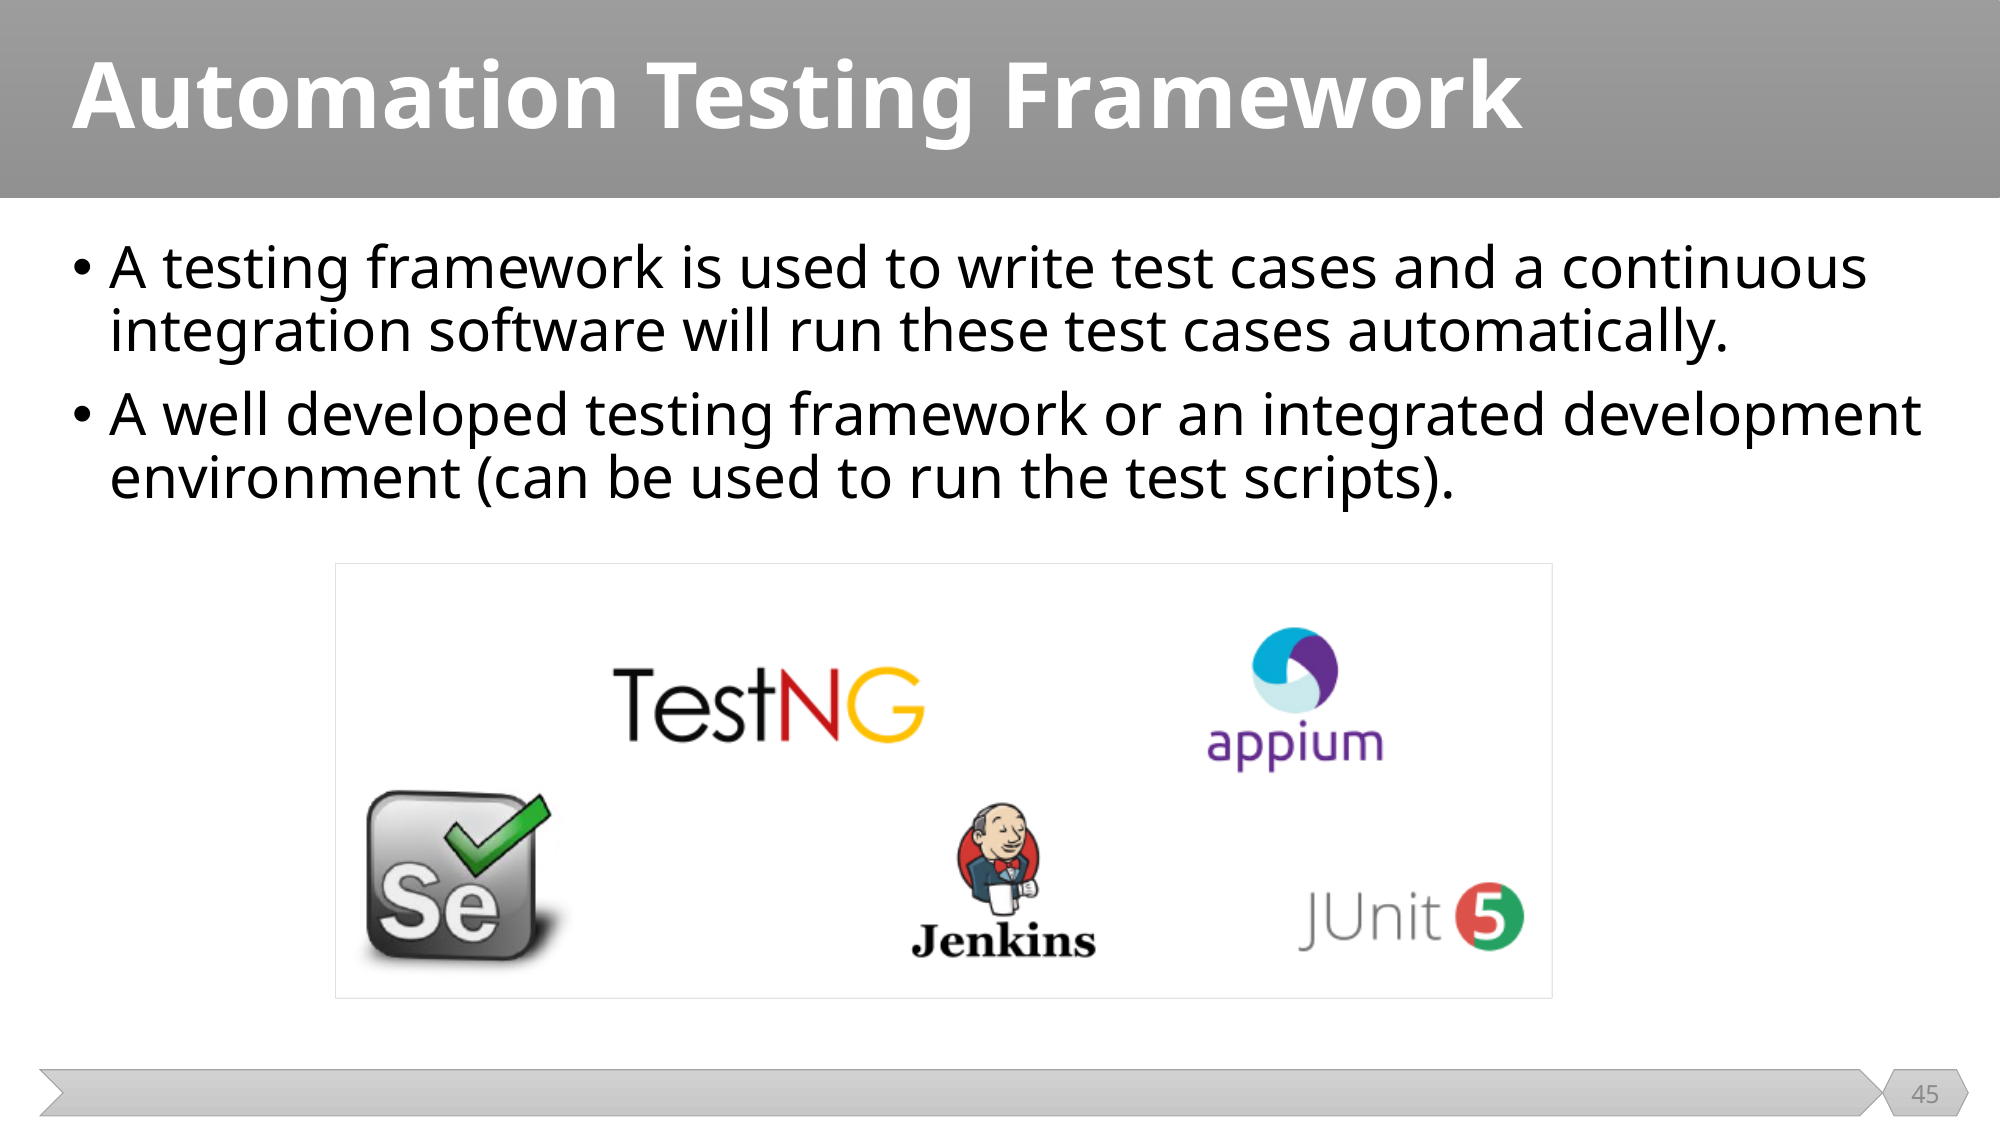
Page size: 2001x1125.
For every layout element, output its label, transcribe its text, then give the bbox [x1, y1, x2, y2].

slide_number 45 [1882, 1065, 1969, 1125]
title Automation Testing Framework [56, 0, 1969, 199]
picture [334, 562, 1554, 1000]
list A testing framework is used to write test cases and a continuous integration software will run these test cases automatically. A well developed testing framework or an integrated development environment (can be used to run the test scripts). [56, 230, 1969, 1010]
